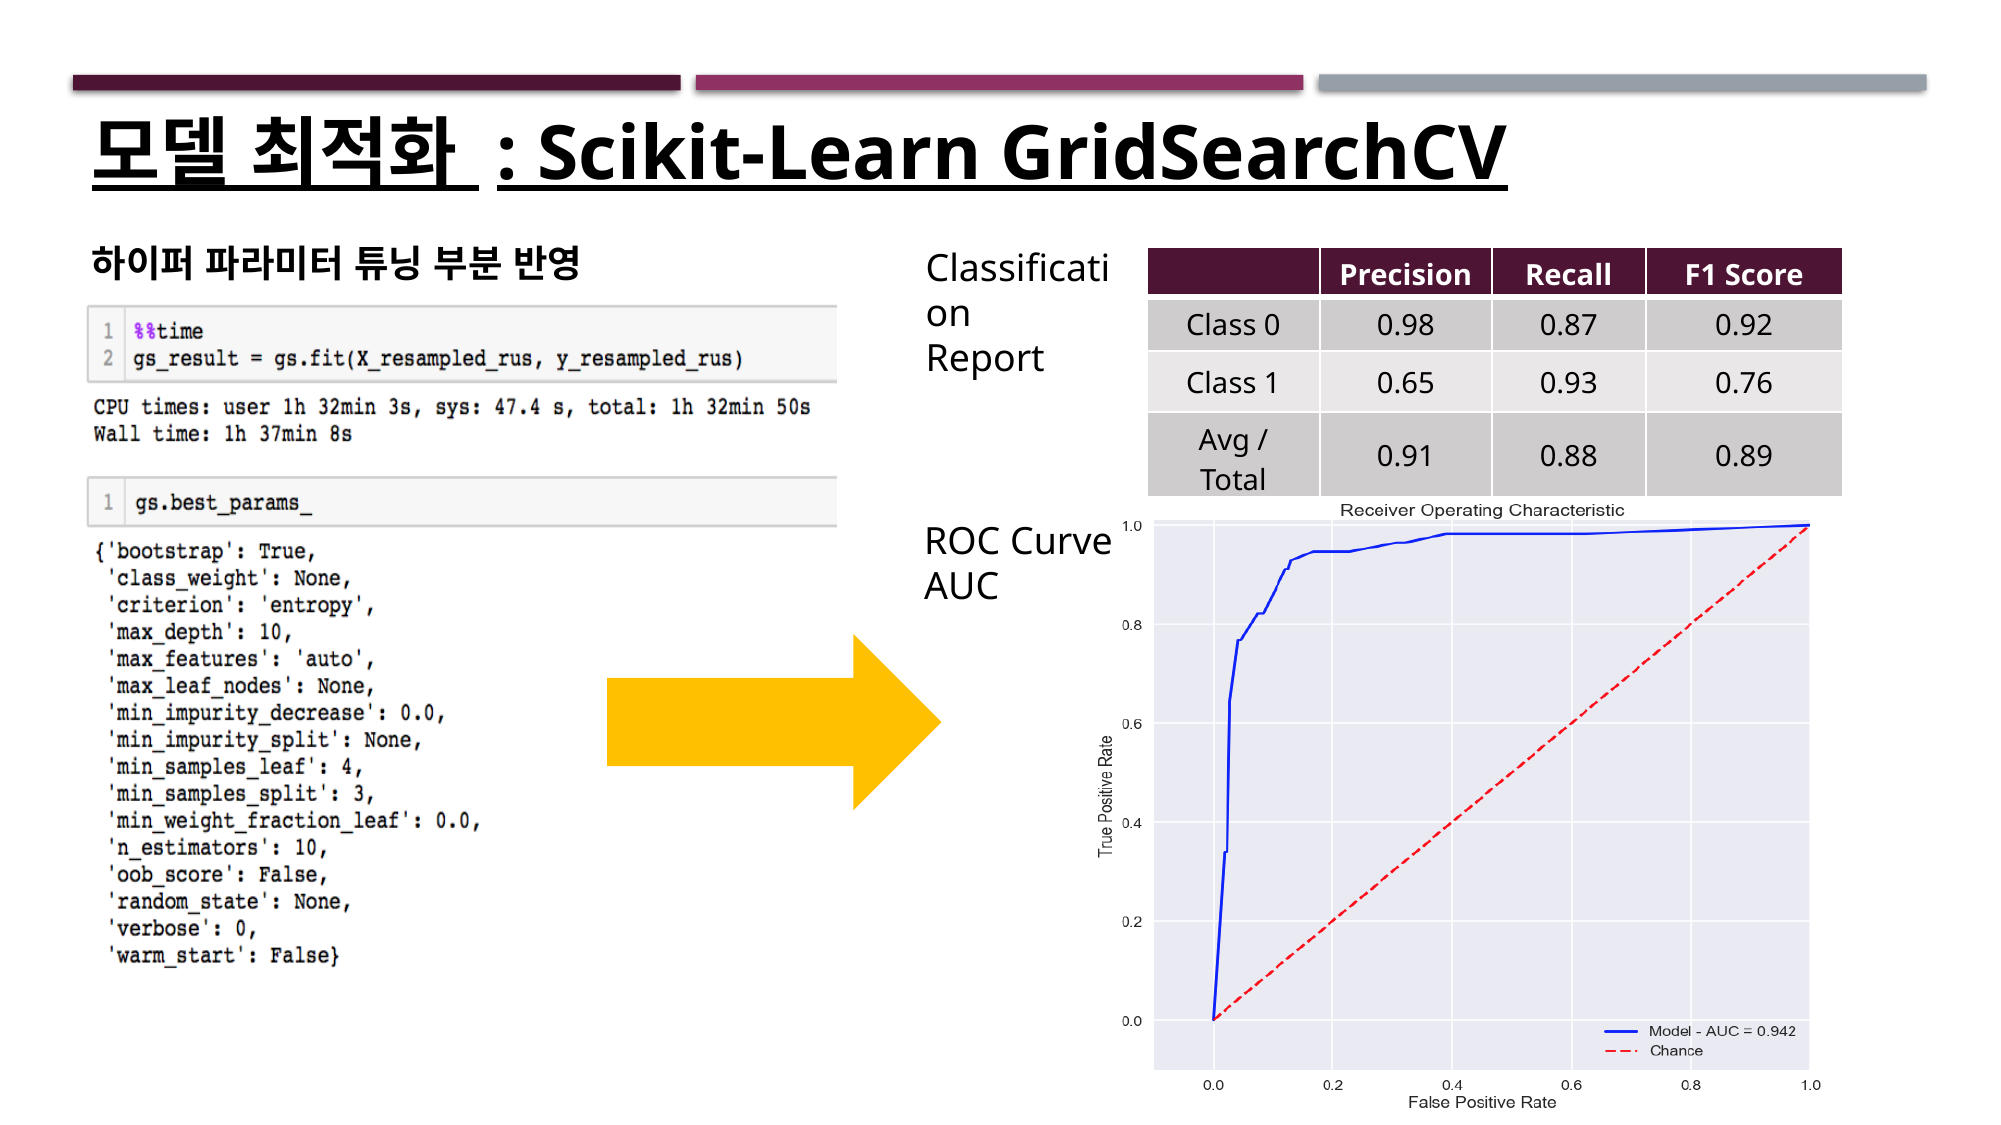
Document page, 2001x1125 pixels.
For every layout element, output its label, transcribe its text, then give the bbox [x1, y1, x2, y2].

text_box ROC Curve AUC [909, 509, 1066, 615]
table_cell 0.65 [1321, 352, 1491, 411]
table_header Recall [1493, 248, 1645, 294]
text_box Classification Report [910, 236, 1148, 387]
table_cell 0.98 [1321, 300, 1491, 350]
text_box [843, 632, 943, 812]
table_cell 0.91 [1321, 413, 1491, 493]
table_cell 0.93 [1493, 352, 1645, 411]
picture [1072, 494, 1844, 1125]
table_cell 0.87 [1493, 300, 1645, 350]
table_cell Class 1 [1148, 352, 1319, 411]
table_cell Class 0 [1148, 300, 1319, 350]
text_box 하이퍼 파라미터 튜닝 부분 반영 [77, 233, 706, 292]
table_cell 0.88 [1493, 413, 1645, 493]
table_cell Avg / Total [1148, 413, 1319, 493]
table_cell 0.76 [1647, 352, 1842, 411]
table_cell 0.92 [1647, 300, 1842, 350]
table_header F1 Score [1647, 248, 1842, 294]
picture [76, 293, 837, 991]
table_cell 0.89 [1647, 413, 1842, 494]
table_header Precision [1321, 248, 1491, 294]
text_box 모델 최적화 : Scikit-Learn GridSearchCV [77, 97, 1807, 203]
table_header [1148, 248, 1319, 294]
